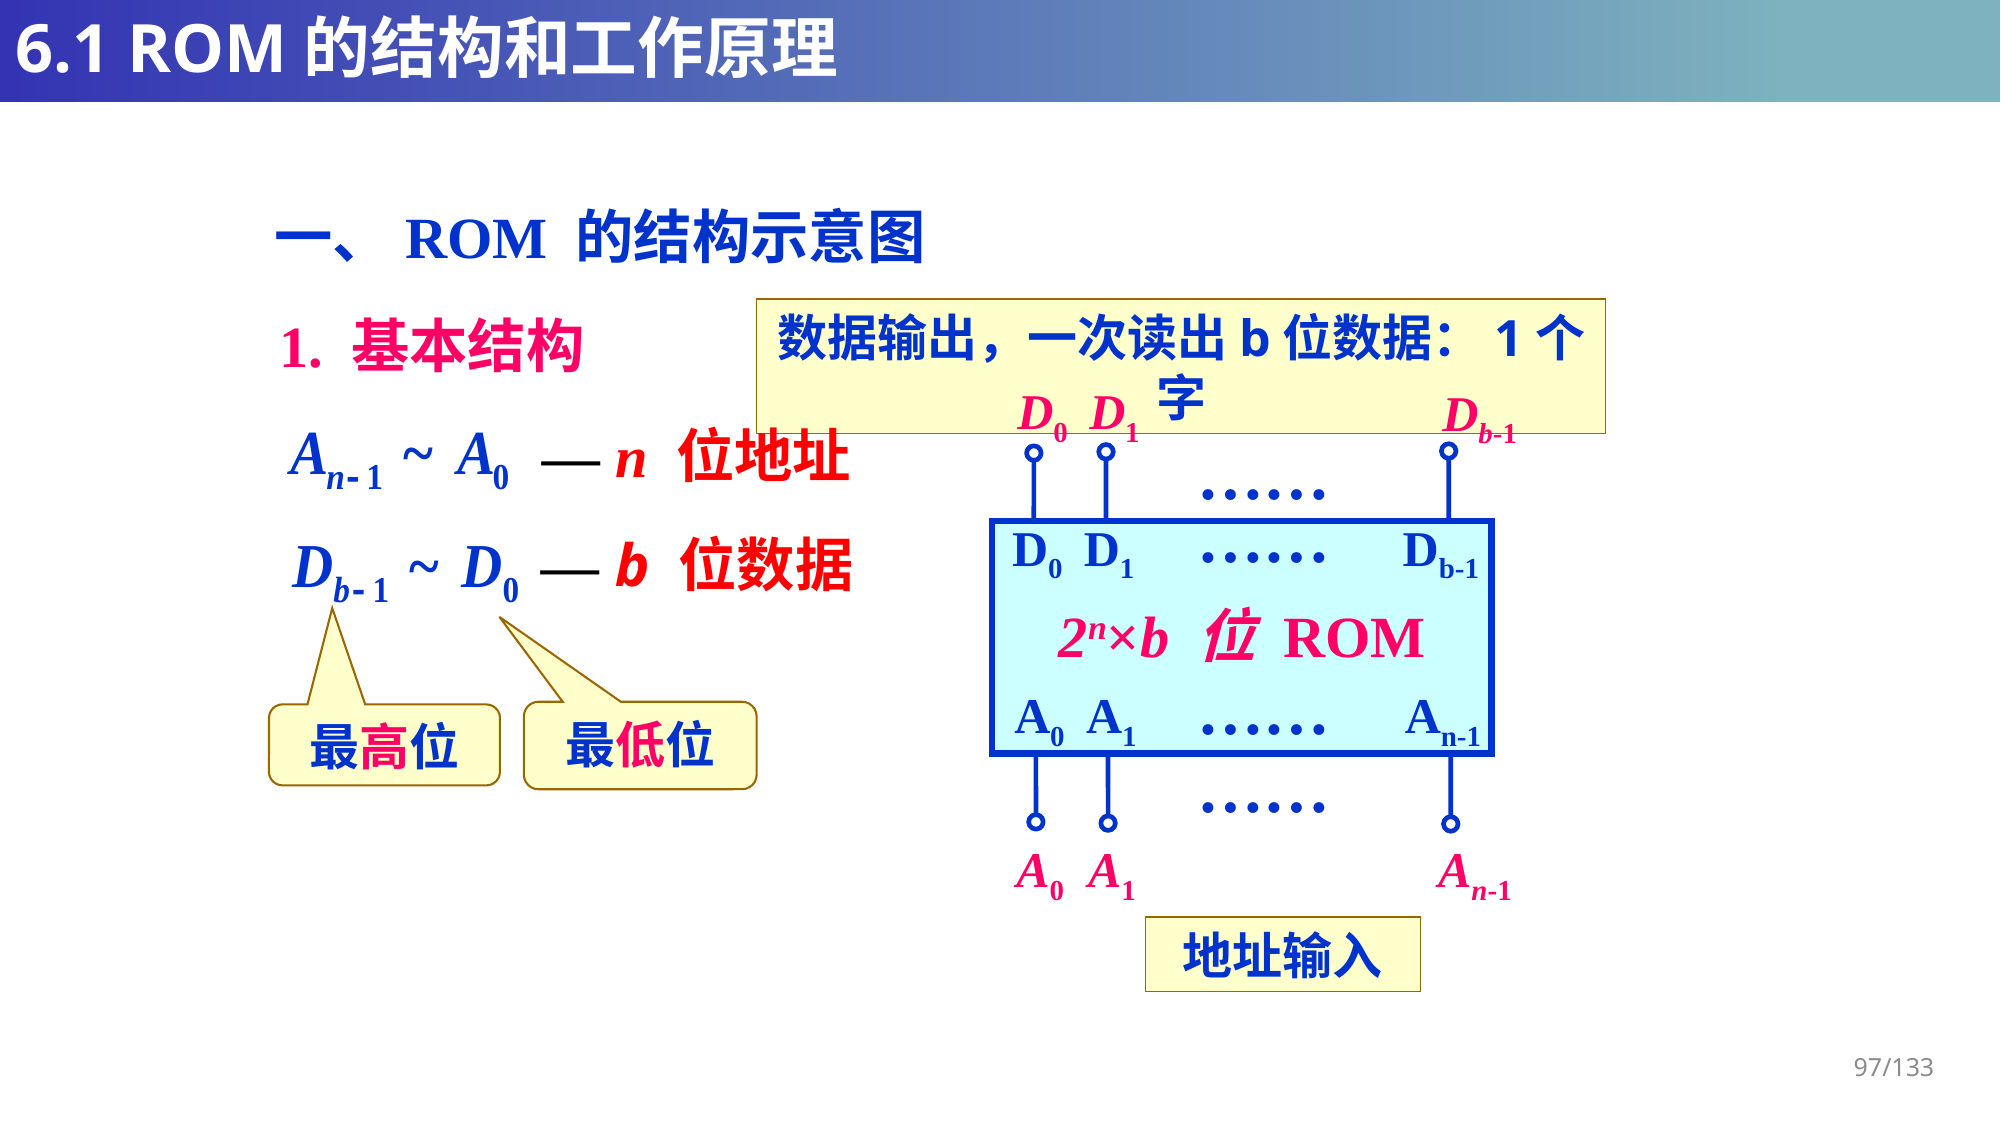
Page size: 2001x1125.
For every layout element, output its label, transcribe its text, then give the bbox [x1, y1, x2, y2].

text_box — b 位数据 [526, 520, 989, 606]
title 6.1 ROM的结构和工作原理 [0, 0, 2000, 102]
text_box 一、ROM 的结构示意图 [259, 192, 1022, 278]
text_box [279, 524, 529, 615]
text_box 数据输出，一次读出b位数据：1个字 [756, 298, 1606, 434]
text_box — n 位地址 [527, 411, 967, 497]
text_box 最高位 [268, 615, 500, 786]
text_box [991, 372, 1575, 906]
text_box 1. 基本结构 [264, 301, 690, 387]
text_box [276, 411, 516, 502]
text_box 地址输入 [1145, 916, 1421, 992]
text_box 最低位 [499, 616, 757, 790]
slide_number 97/133 [1797, 1038, 1950, 1099]
